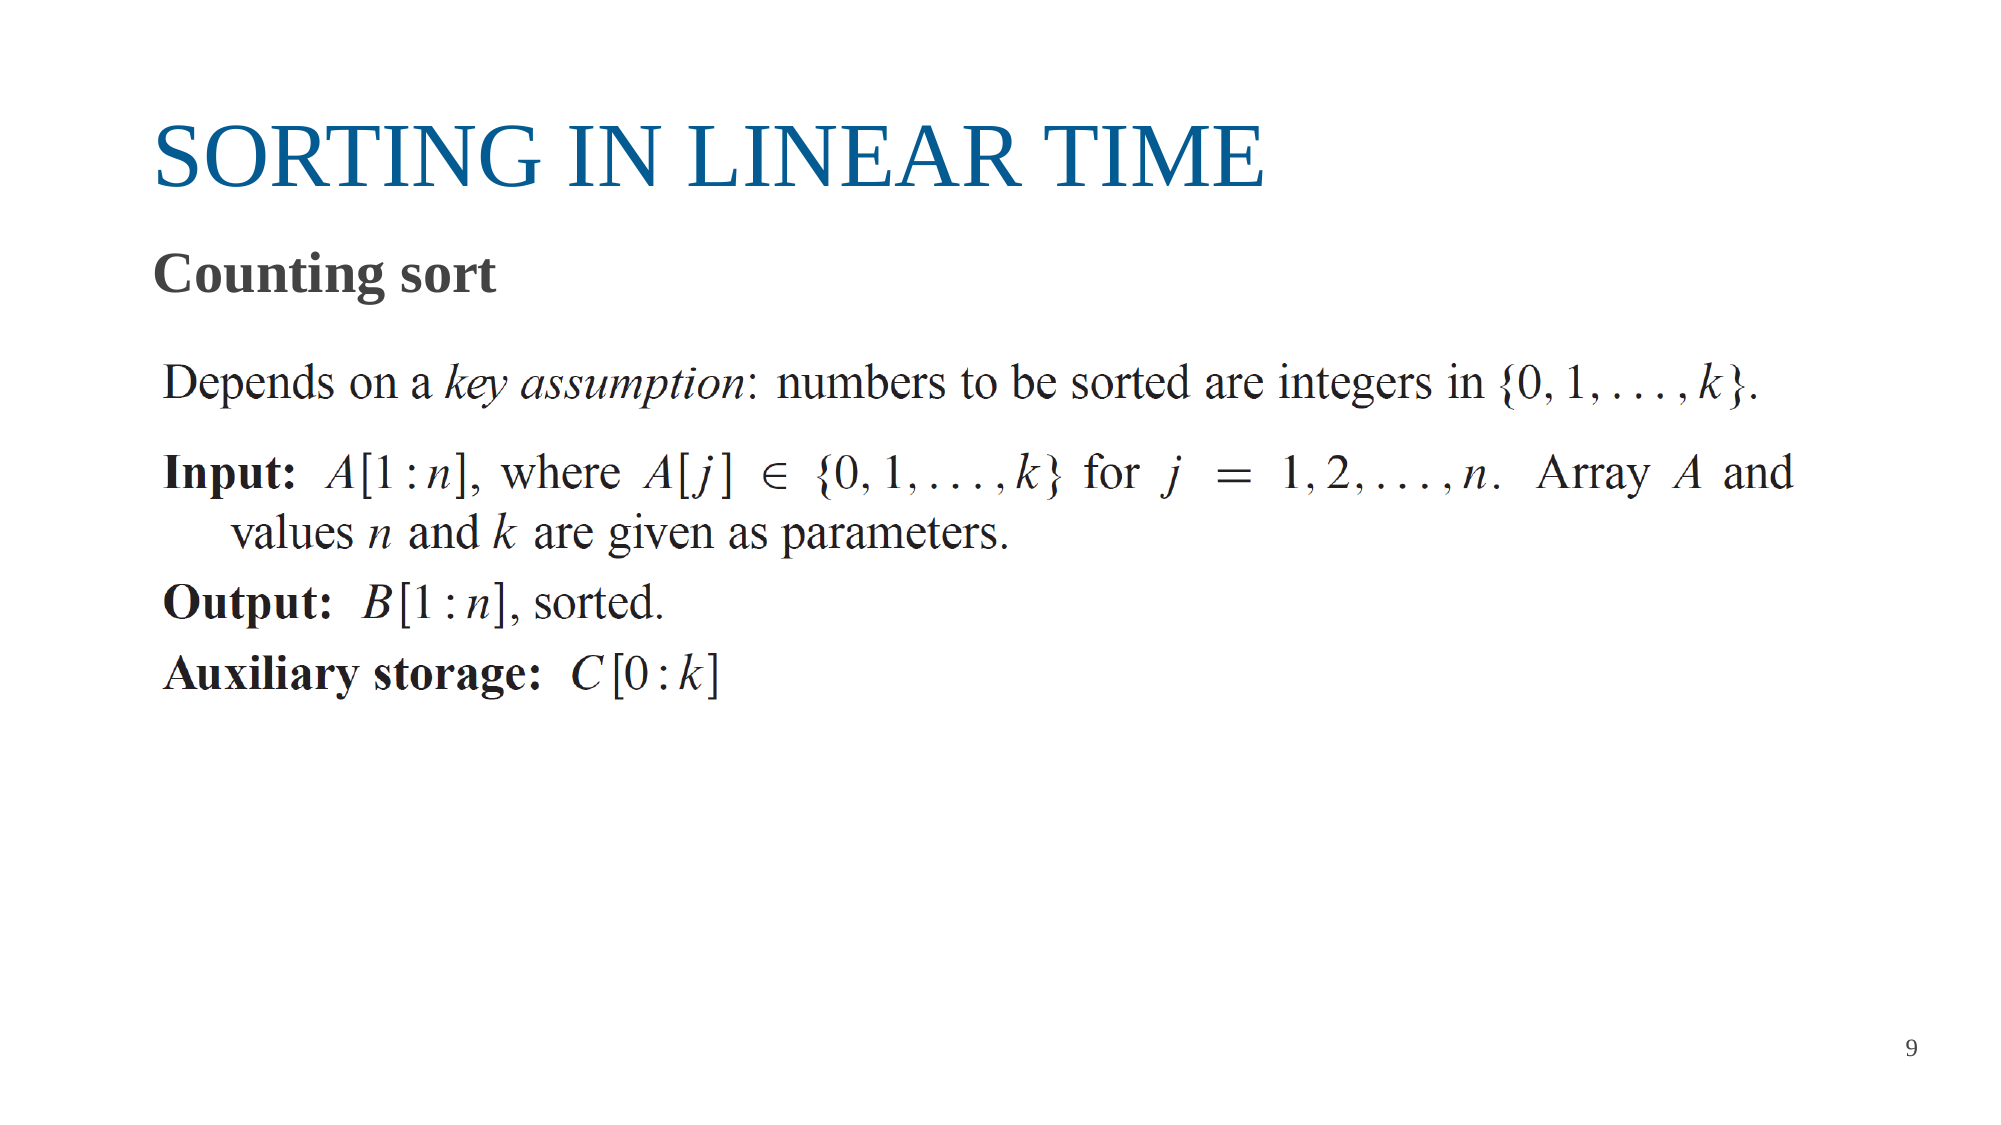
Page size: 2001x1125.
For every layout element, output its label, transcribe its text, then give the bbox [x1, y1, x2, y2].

list Counting sort [137, 234, 1863, 1014]
picture [153, 344, 1820, 714]
slide_number 9 [1483, 1016, 1934, 1077]
title SORTING IN LINEAR TIME [137, 48, 1863, 234]
